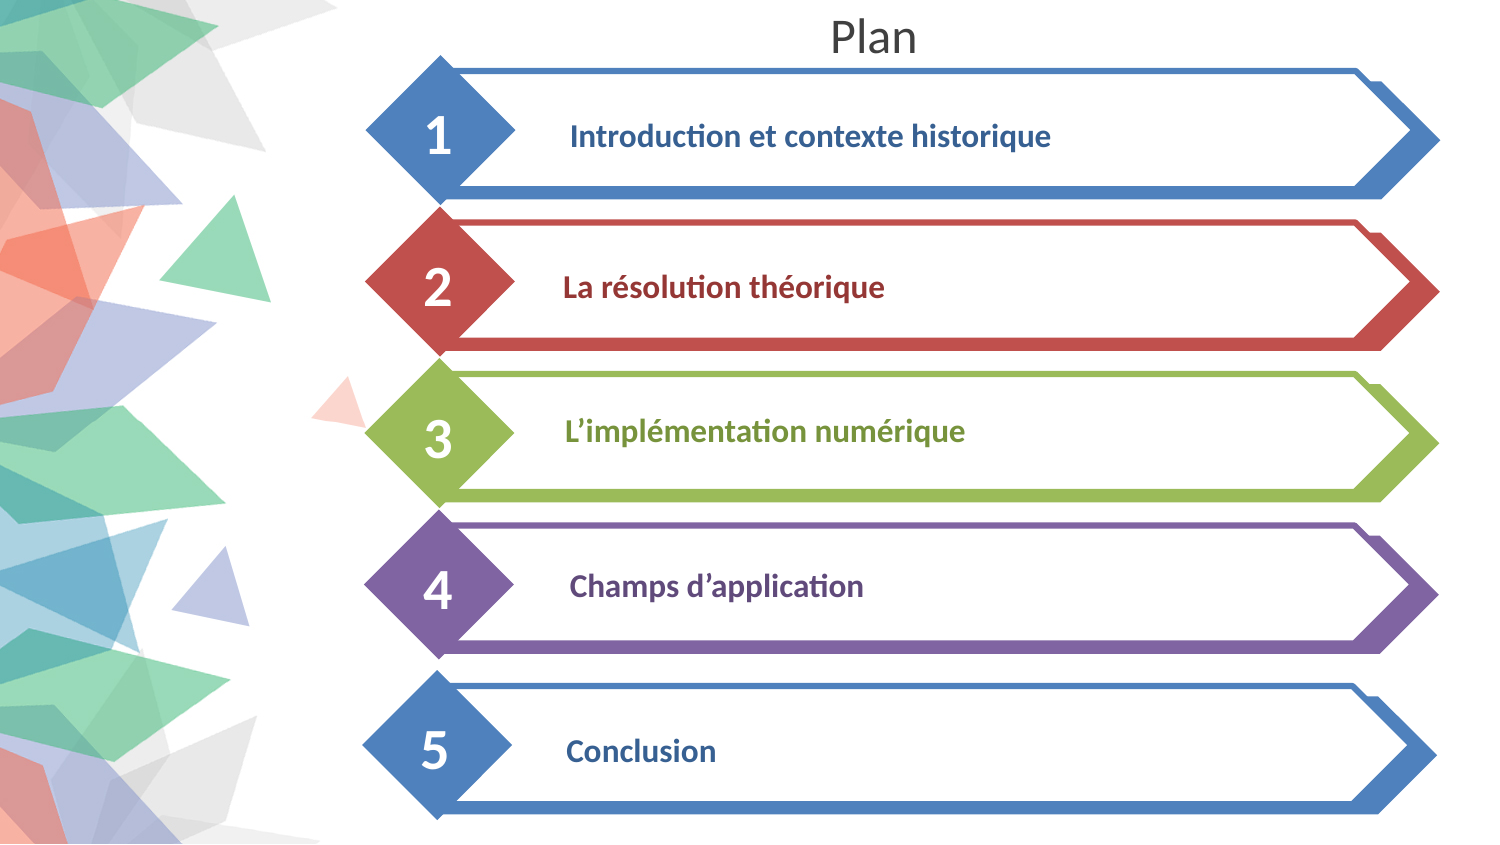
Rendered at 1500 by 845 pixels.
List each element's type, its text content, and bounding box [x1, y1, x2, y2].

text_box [361, 669, 1438, 821]
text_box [365, 54, 1441, 205]
picture [0, 0, 1500, 844]
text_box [363, 509, 1440, 660]
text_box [364, 357, 1440, 509]
text_box Plan [123, 0, 1500, 82]
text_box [364, 206, 1441, 357]
